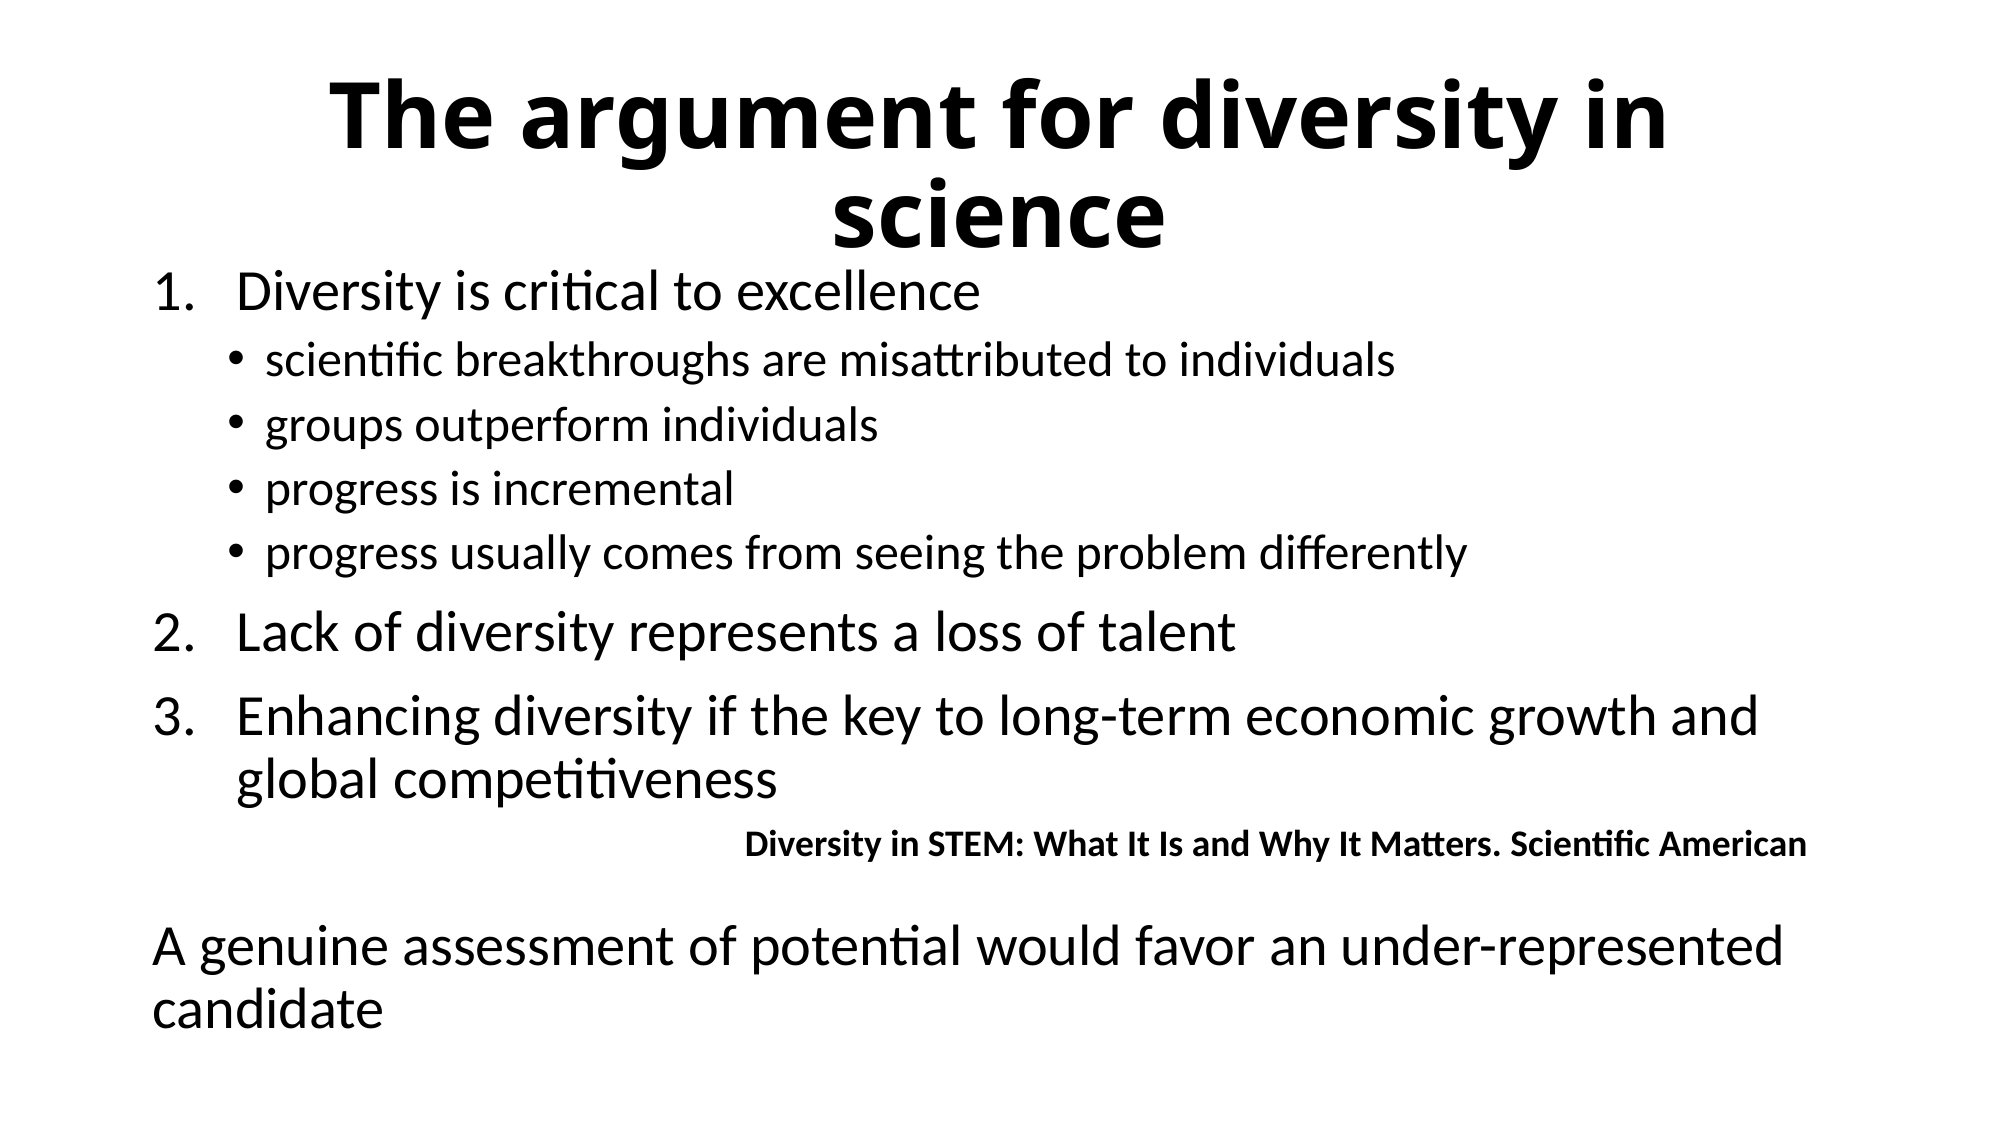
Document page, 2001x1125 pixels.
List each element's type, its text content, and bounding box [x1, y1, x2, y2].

title The argument for diversity in science [137, 59, 1863, 252]
list Diversity is critical to excellence scientific breakthroughs are misattributed to individuals groups outperform individuals progress is incremental progress usually comes from seeing the problem differently Lack of diversity represents a loss of talent Enhancing diversity if the key to long-term economic growth and global competitiveness A genuine assessment of potential would favor an under-represented candidate [137, 252, 1863, 1091]
text_box Diversity in STEM: What It Is and Why It Matters. Scientific American [729, 811, 1863, 872]
